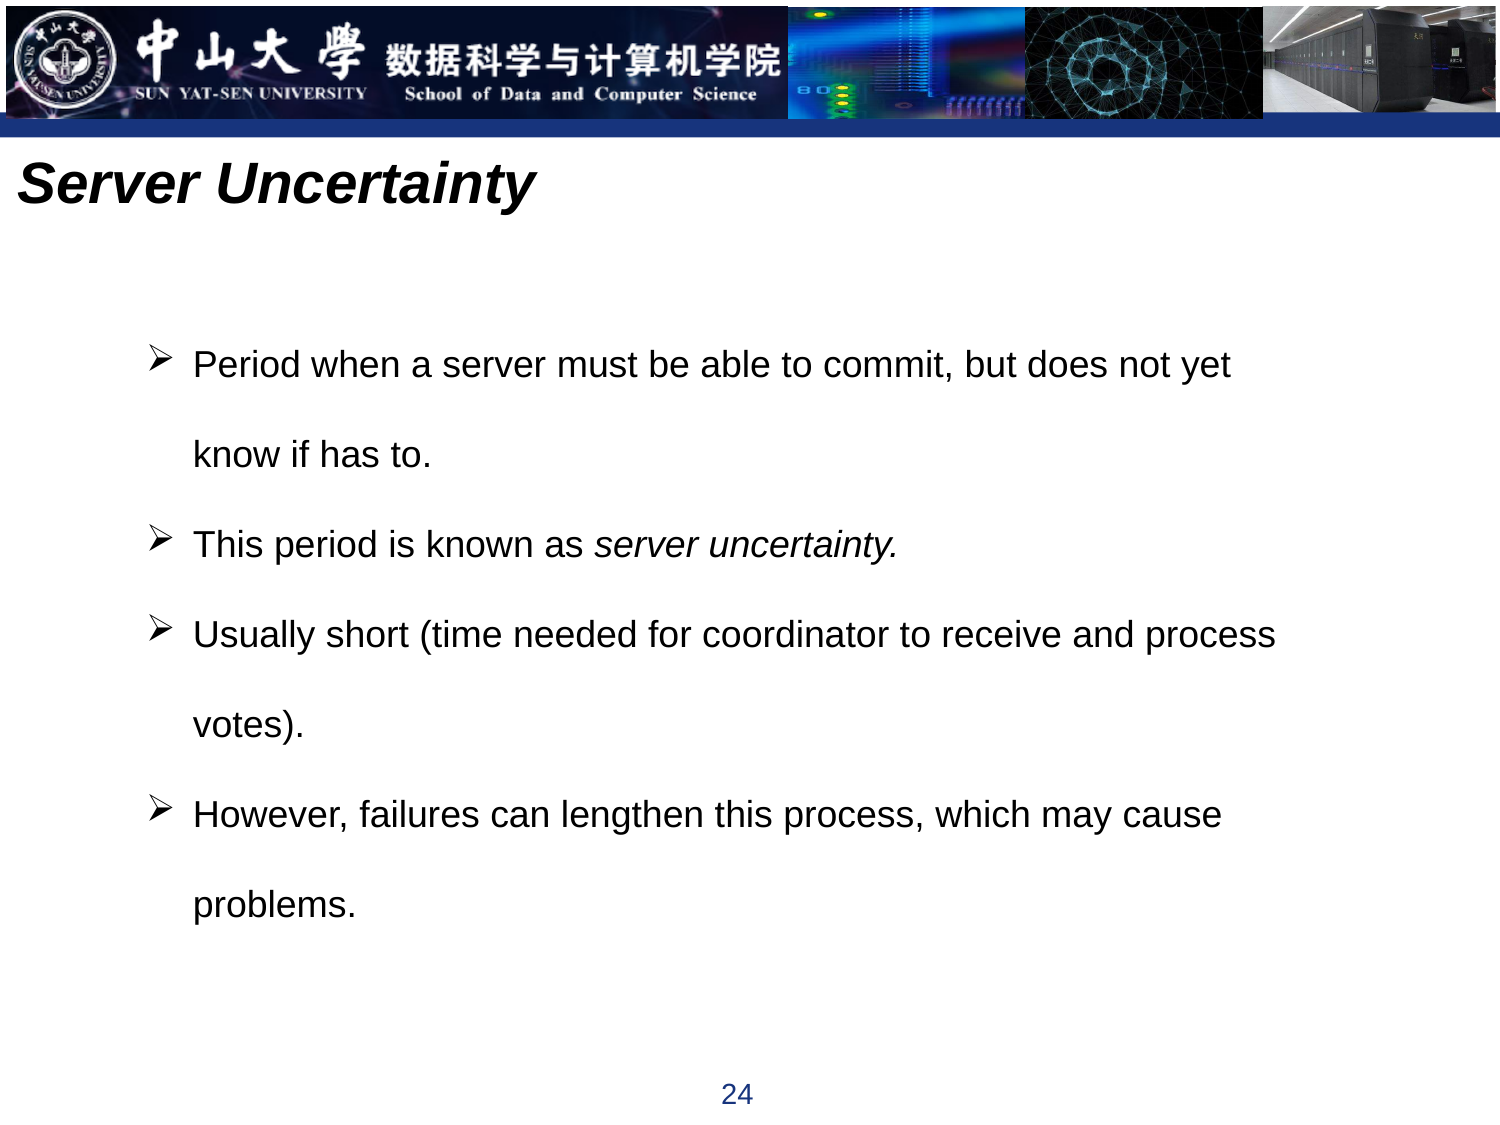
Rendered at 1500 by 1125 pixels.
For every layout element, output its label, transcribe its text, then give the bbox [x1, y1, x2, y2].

slide_number 24 [562, 1067, 913, 1119]
picture [6, 6, 1496, 119]
text_box Period when a server must be able to commit, but does not yet know if has to. This period is known as server uncertainty. Usually short (time needed for coordinator to receive and process votes). However, failures can lengthen this process, which may cause problems. [131, 287, 1344, 933]
text_box Server Uncertainty [3, 137, 552, 223]
